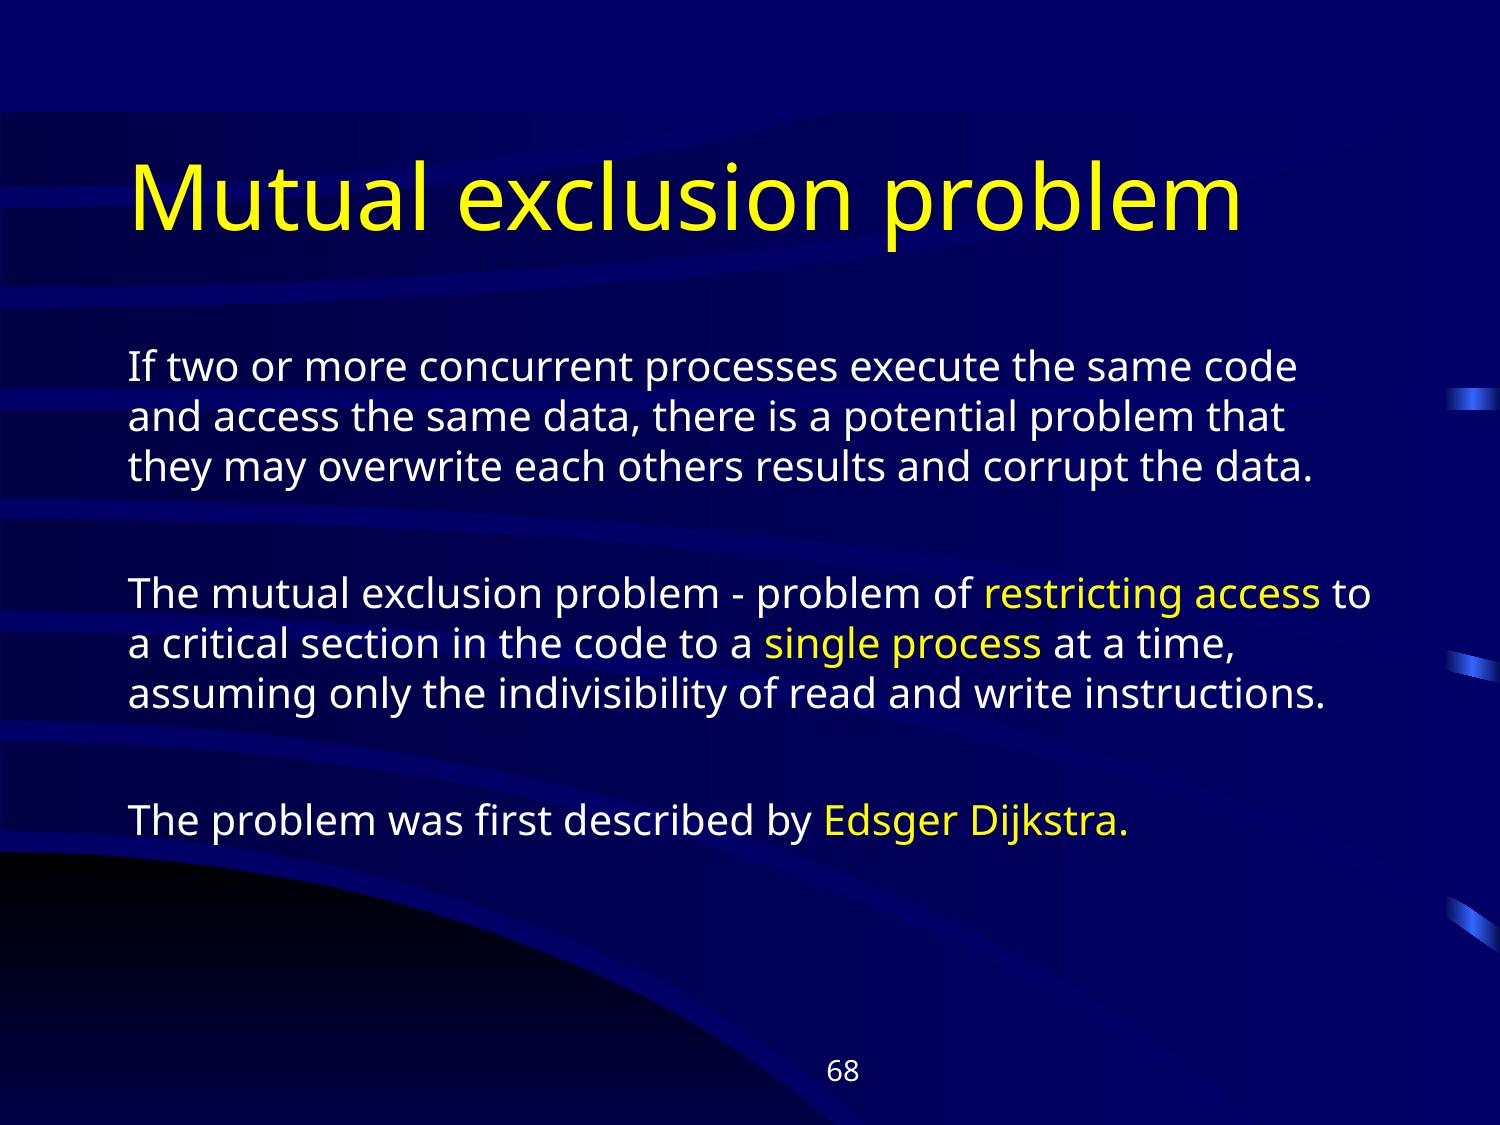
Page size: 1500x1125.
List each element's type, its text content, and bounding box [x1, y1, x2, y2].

slide_number ‹#› [562, 1025, 875, 1100]
list If two or more concurrent processes execute the same code and access the same data, there is a potential problem that they may overwrite each others results and corrupt the data. The mutual exclusion problem - problem of restricting access to a critical section in the code to a single process at a time, assuming only the indivisibility of read and write instructions. The problem was first described by Edsger Dijkstra. [112, 324, 1388, 1000]
title Mutual exclusion problem [112, 99, 1388, 288]
